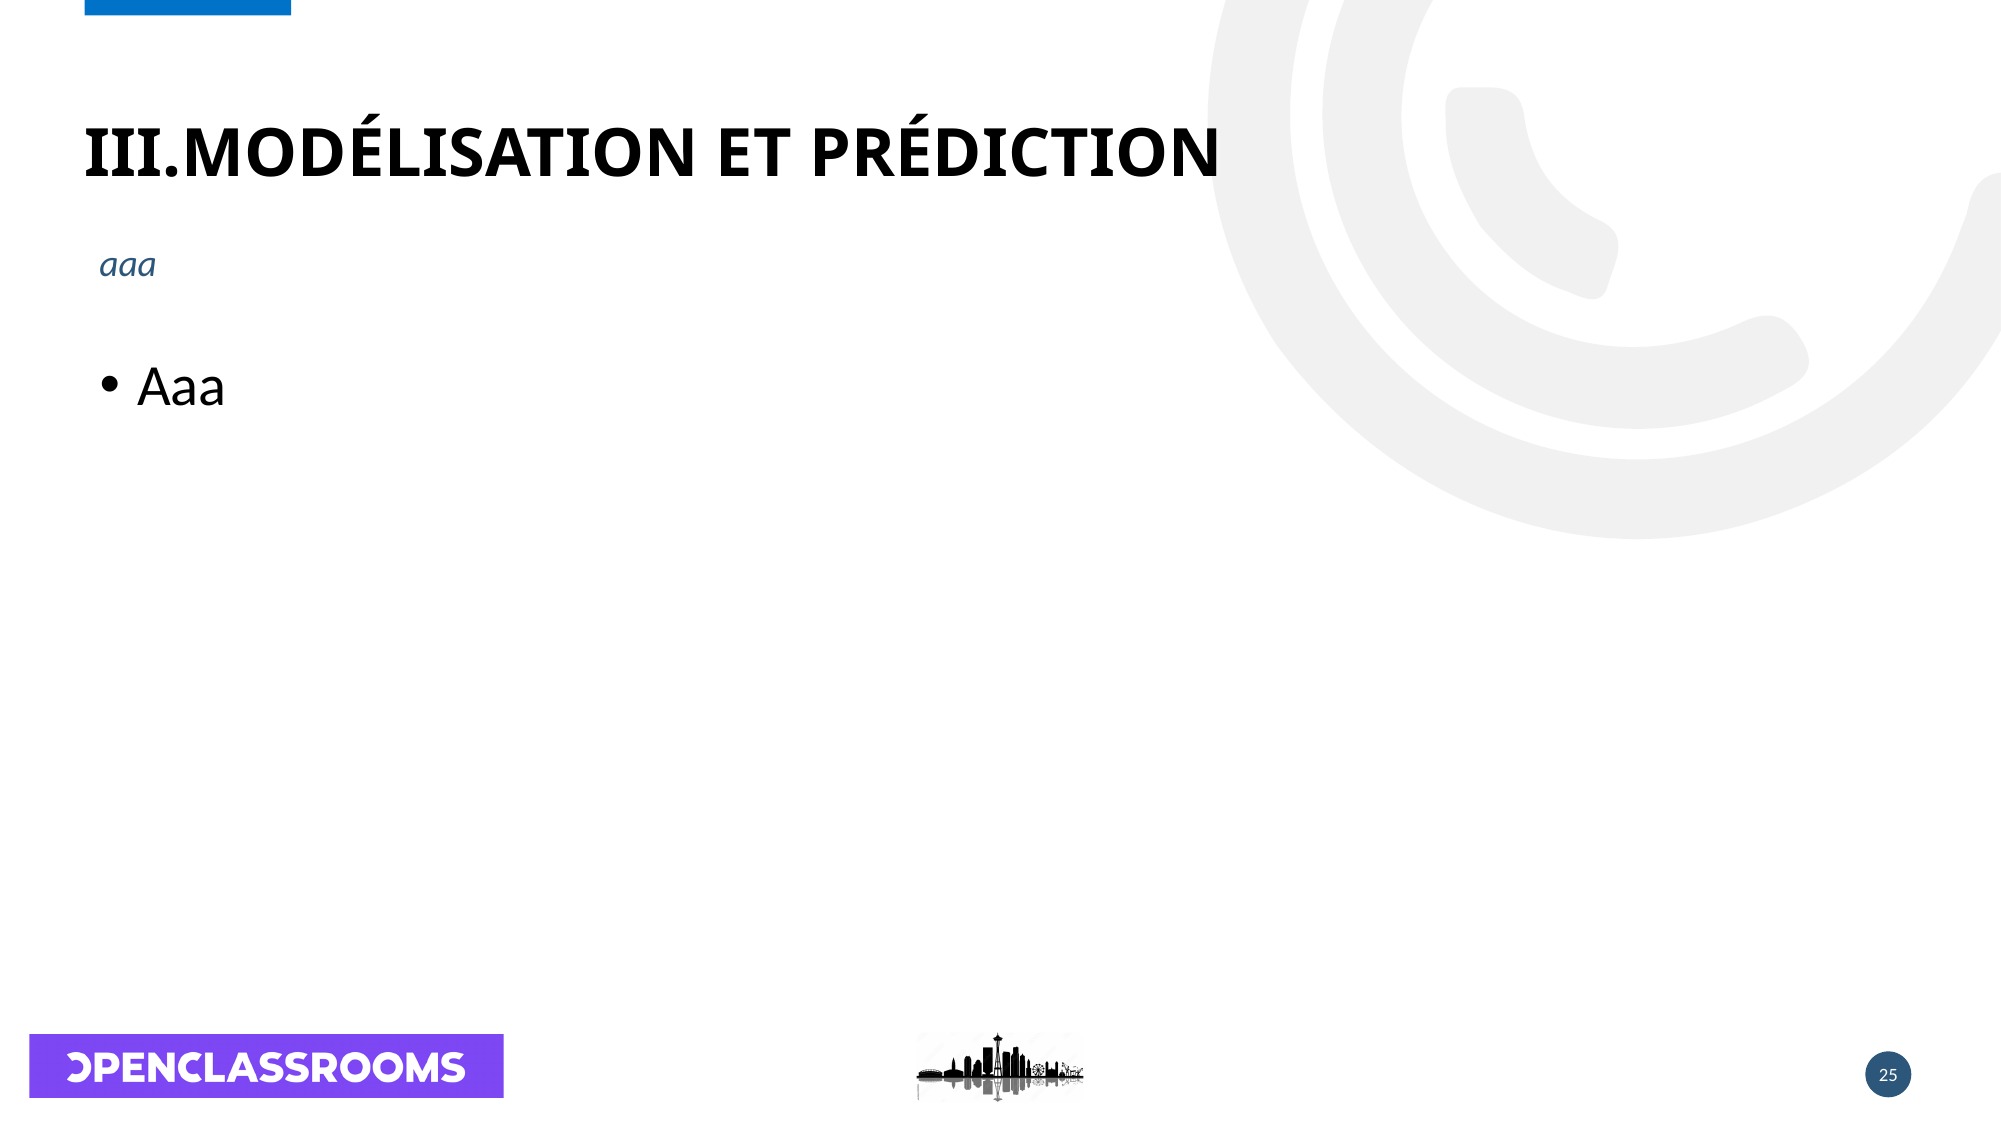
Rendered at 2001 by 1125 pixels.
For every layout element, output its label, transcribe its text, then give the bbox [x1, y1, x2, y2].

slide_number 25 [1864, 1059, 1913, 1090]
picture [29, 1034, 504, 1098]
title Modélisation et prédiction [84, 40, 1914, 192]
picture [916, 1032, 1084, 1103]
list Aaa [84, 299, 1863, 1014]
text_box aaa [84, 231, 891, 291]
